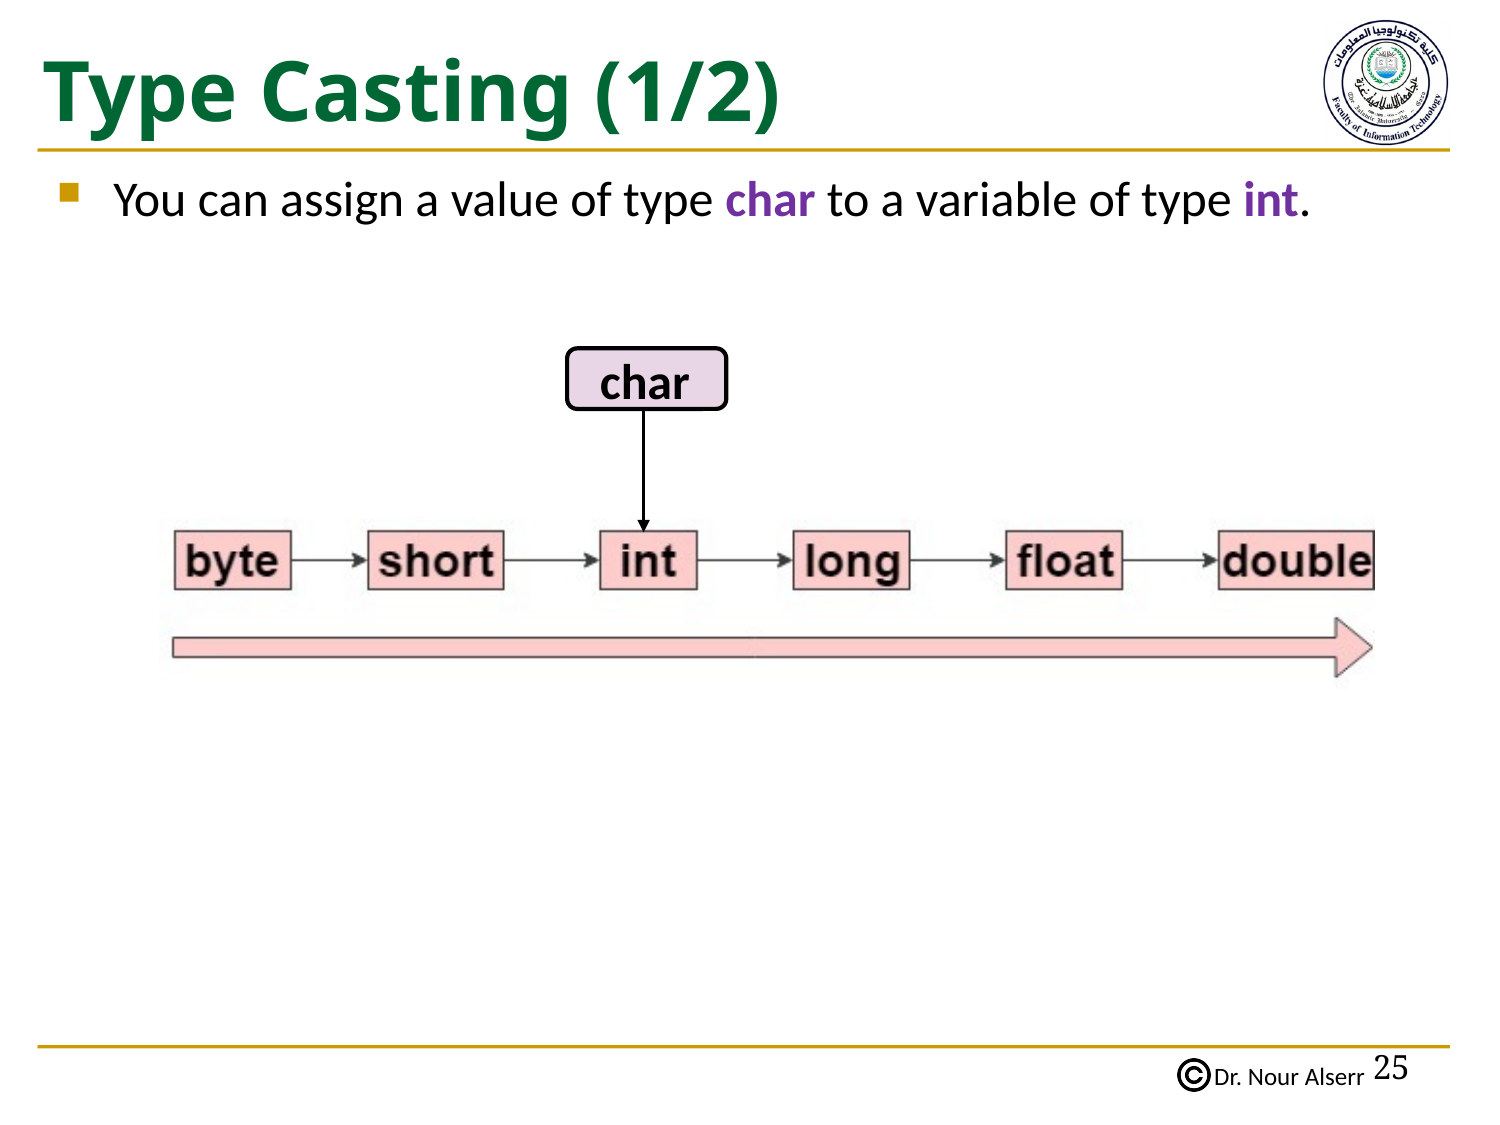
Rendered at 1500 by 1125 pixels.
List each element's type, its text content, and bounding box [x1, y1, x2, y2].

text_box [566, 342, 727, 410]
title Type Casting (1/2) [26, 30, 1461, 207]
picture [1321, 18, 1450, 30]
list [159, 514, 1376, 699]
slide_number 25 [1074, 1023, 1426, 1100]
text_box You can assign a value of type char to a variable of type int. [42, 159, 1455, 455]
